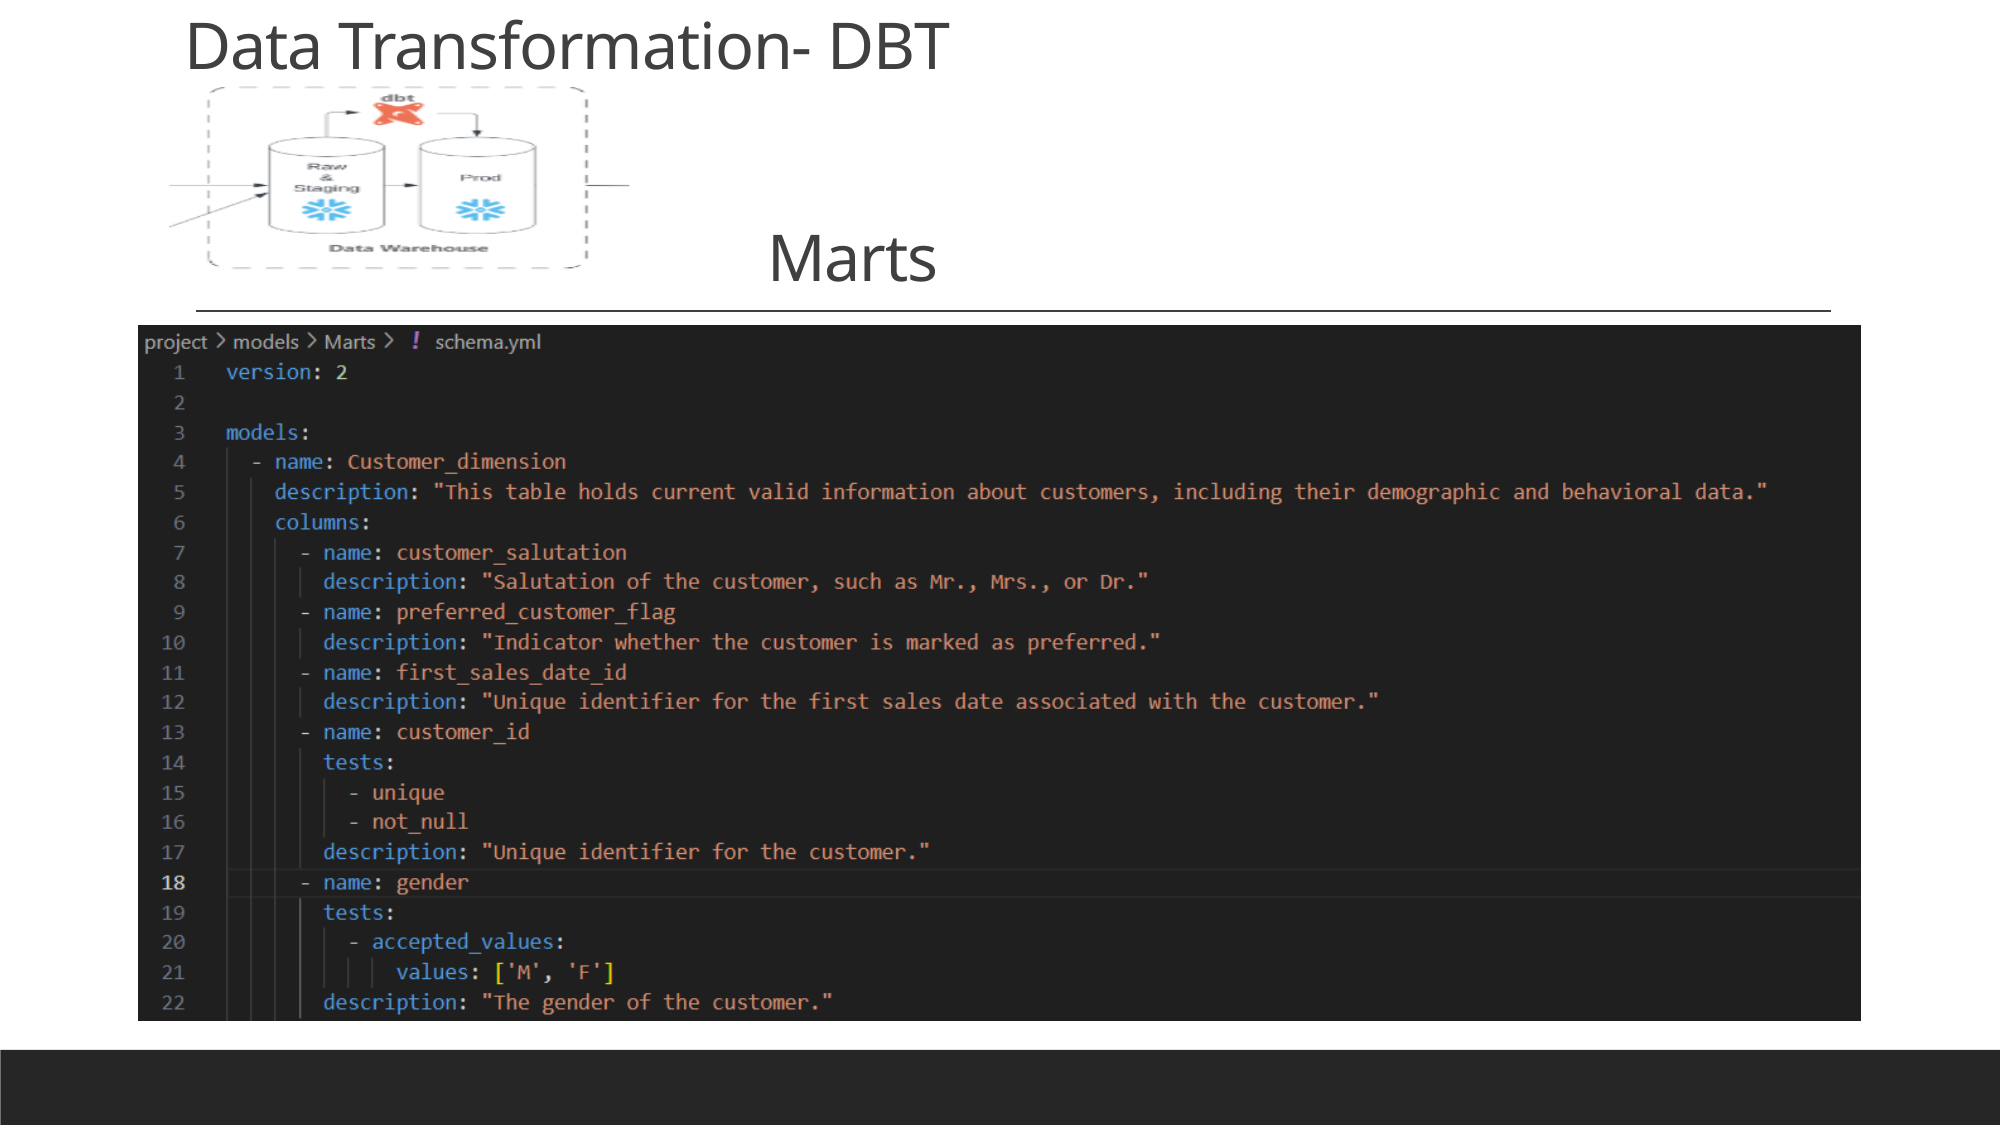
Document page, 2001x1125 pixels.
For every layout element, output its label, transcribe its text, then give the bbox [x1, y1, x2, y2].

text_box Marts [752, 218, 1989, 304]
picture [138, 324, 1862, 1021]
picture [168, 73, 630, 280]
title Data Transformation- DBT [169, 6, 1406, 92]
